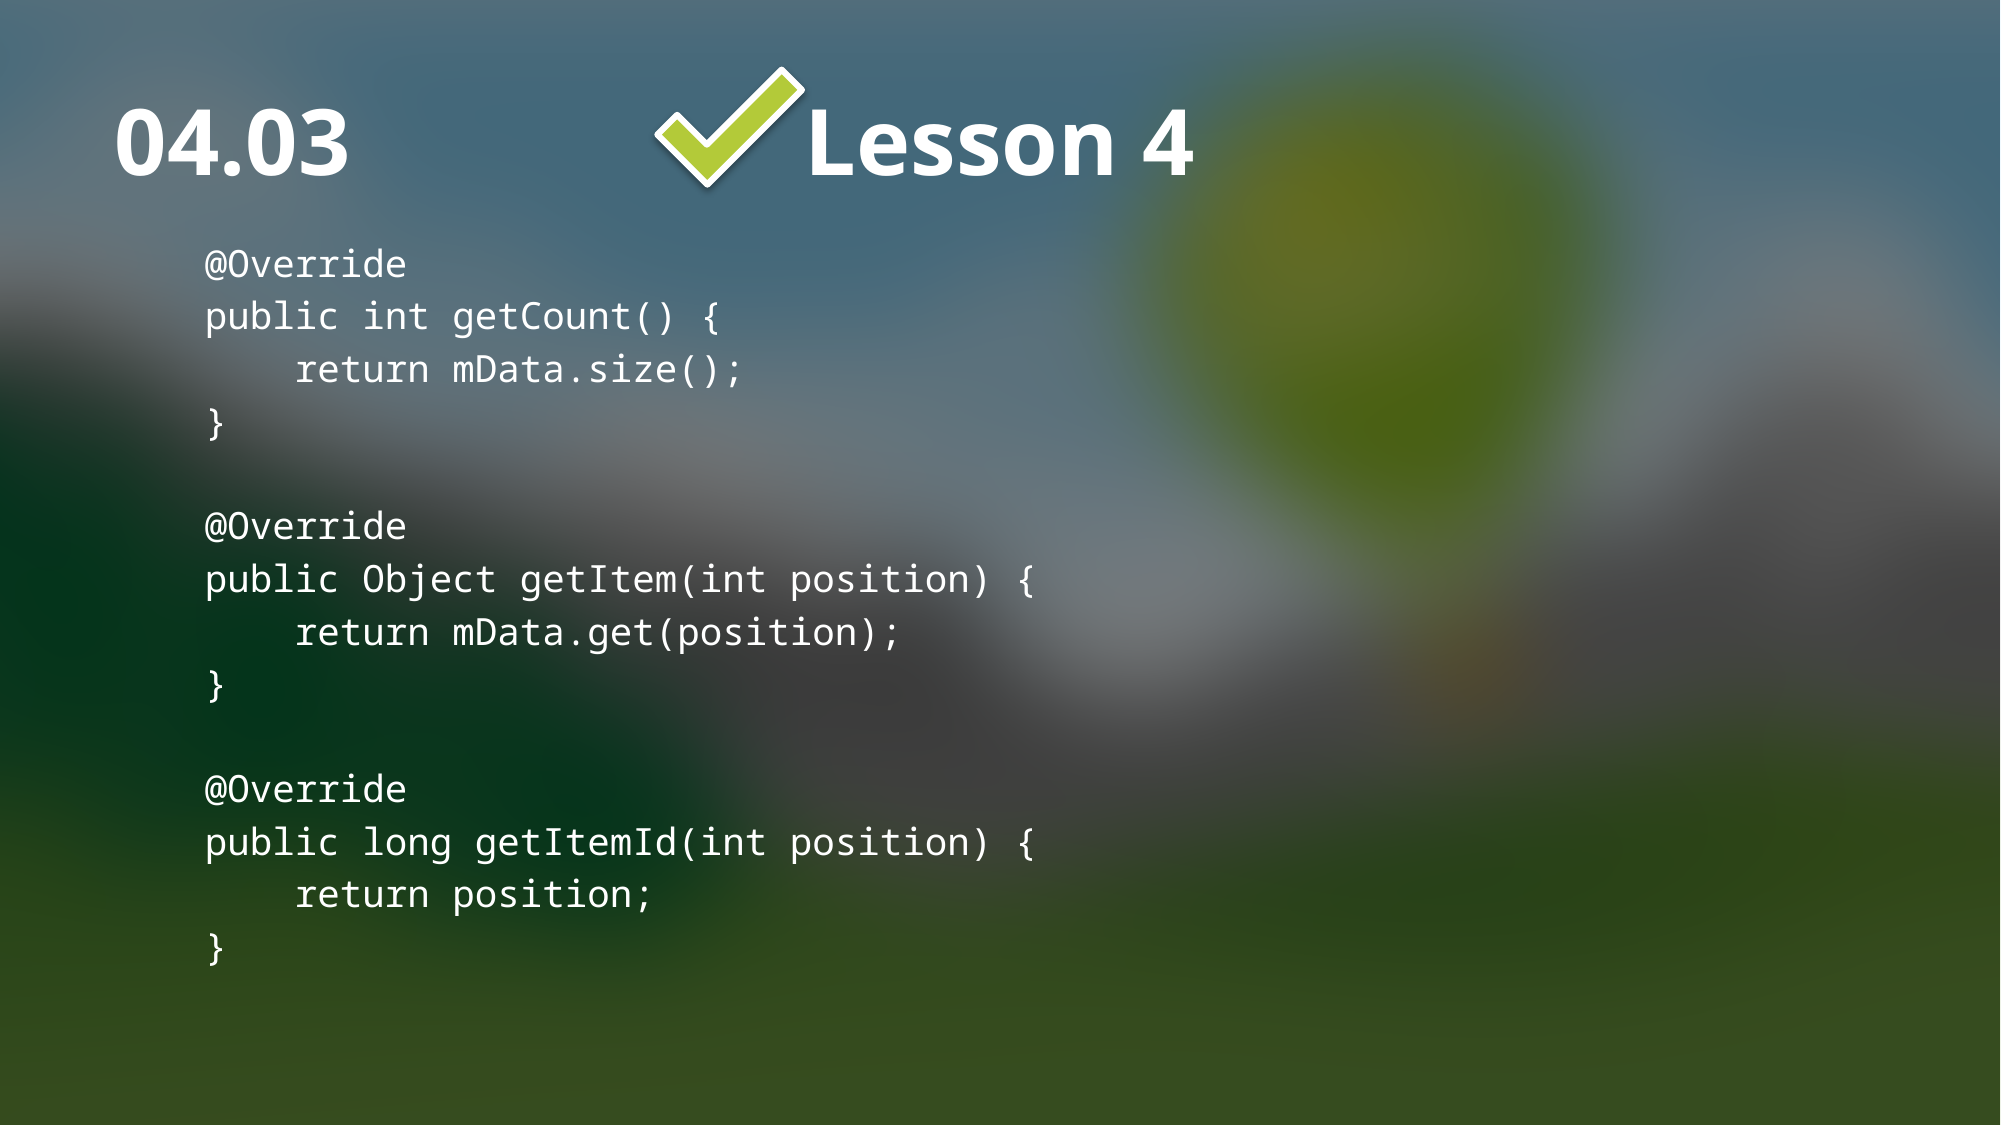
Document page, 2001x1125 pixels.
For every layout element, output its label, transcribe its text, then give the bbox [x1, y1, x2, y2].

text_box [654, 66, 806, 188]
title Lesson 4 [552, 45, 1900, 232]
list @Override public int getCount() { return mData.size(); } @Override public Object getItem(int position) { return mData.get(position); } @Override public long getItemId(int position) { return position; } [99, 232, 1900, 1094]
text_box 04.03 [99, 45, 552, 233]
picture [0, 0, 2001, 1125]
